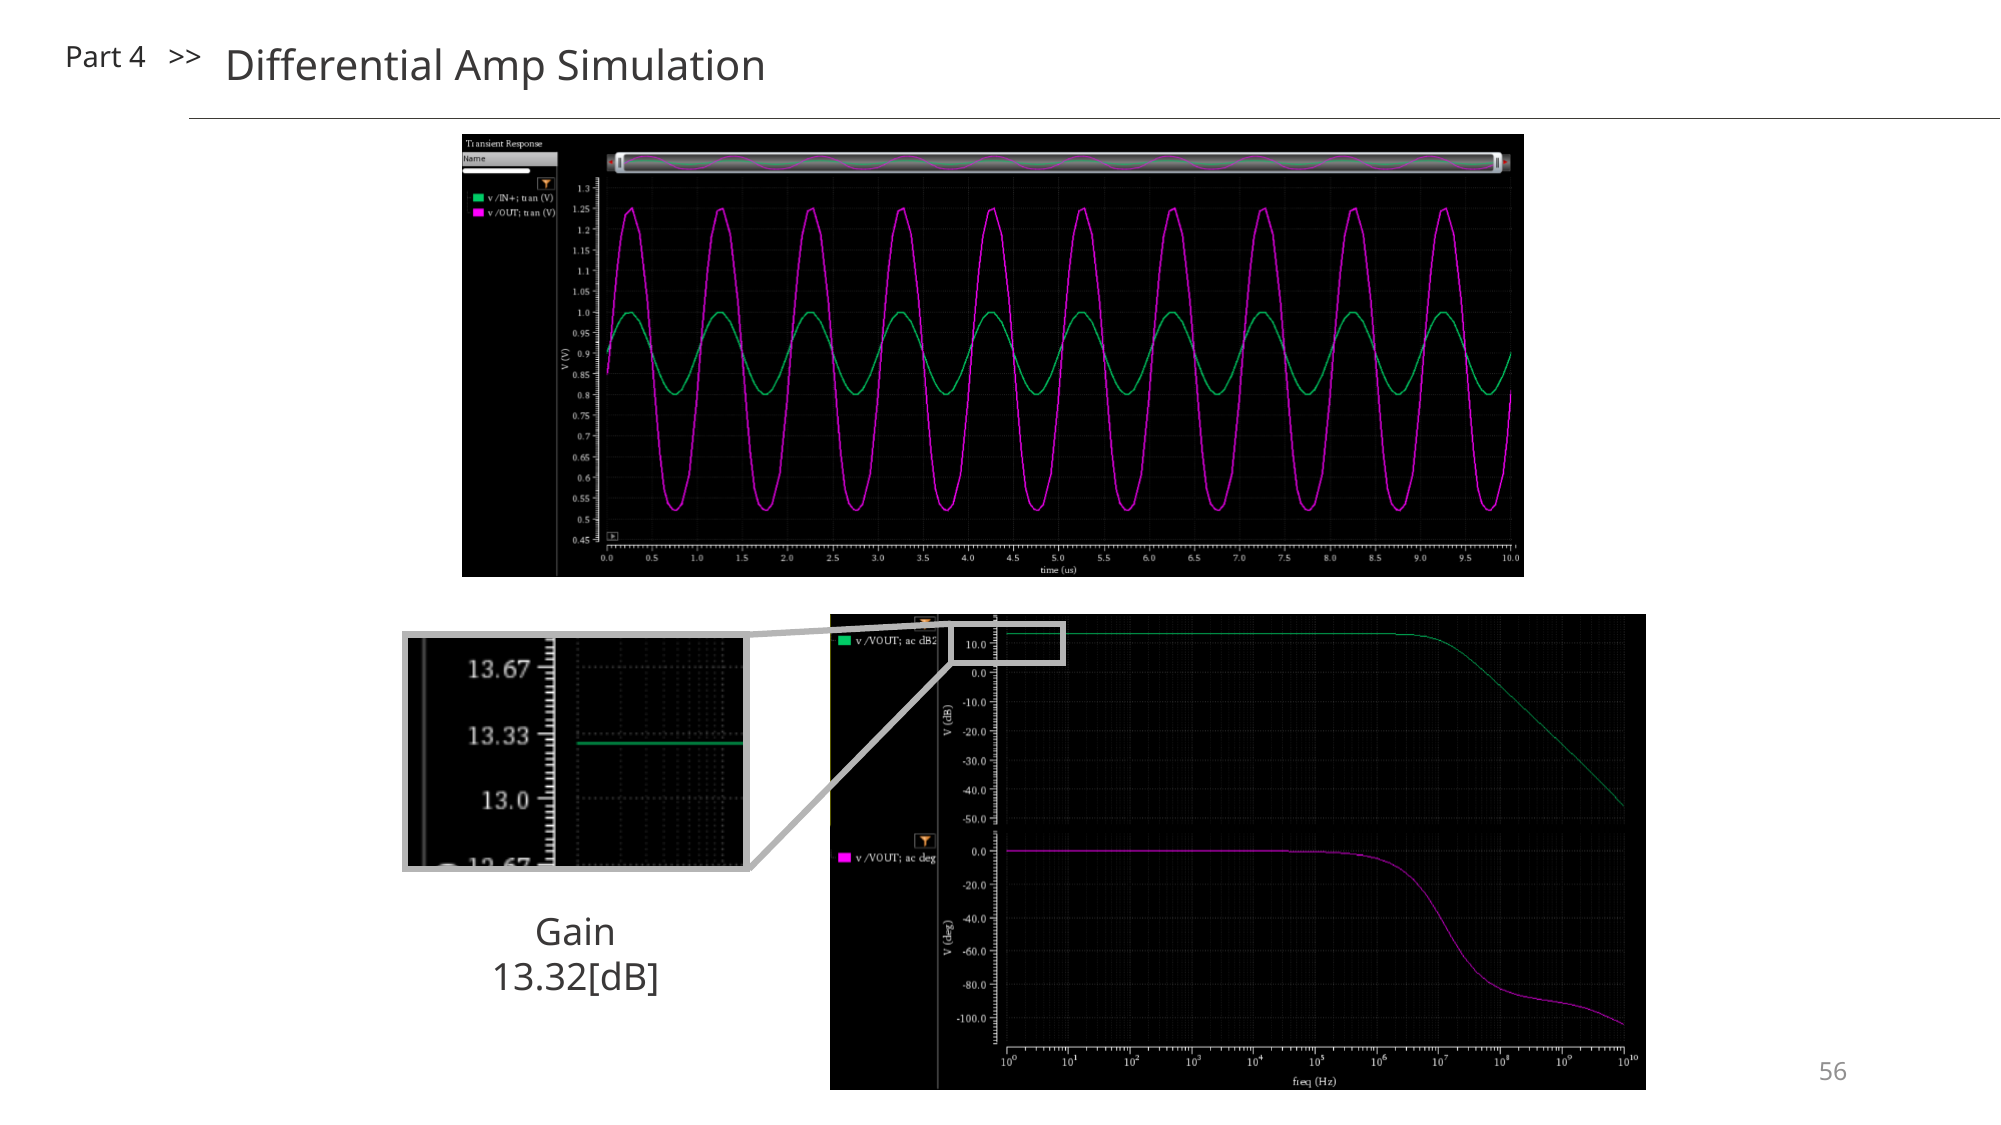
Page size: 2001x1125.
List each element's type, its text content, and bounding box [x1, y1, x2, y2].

picture [462, 134, 1524, 577]
picture [404, 634, 750, 869]
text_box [748, 623, 951, 635]
slide_number 56 [1412, 1042, 1863, 1103]
picture [830, 614, 1646, 1090]
text_box Part 4 >> [50, 30, 218, 81]
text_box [748, 663, 951, 869]
text_box Gain 13.32[dB] [475, 900, 677, 1006]
text_box Differential Amp Simulation [210, 31, 831, 97]
